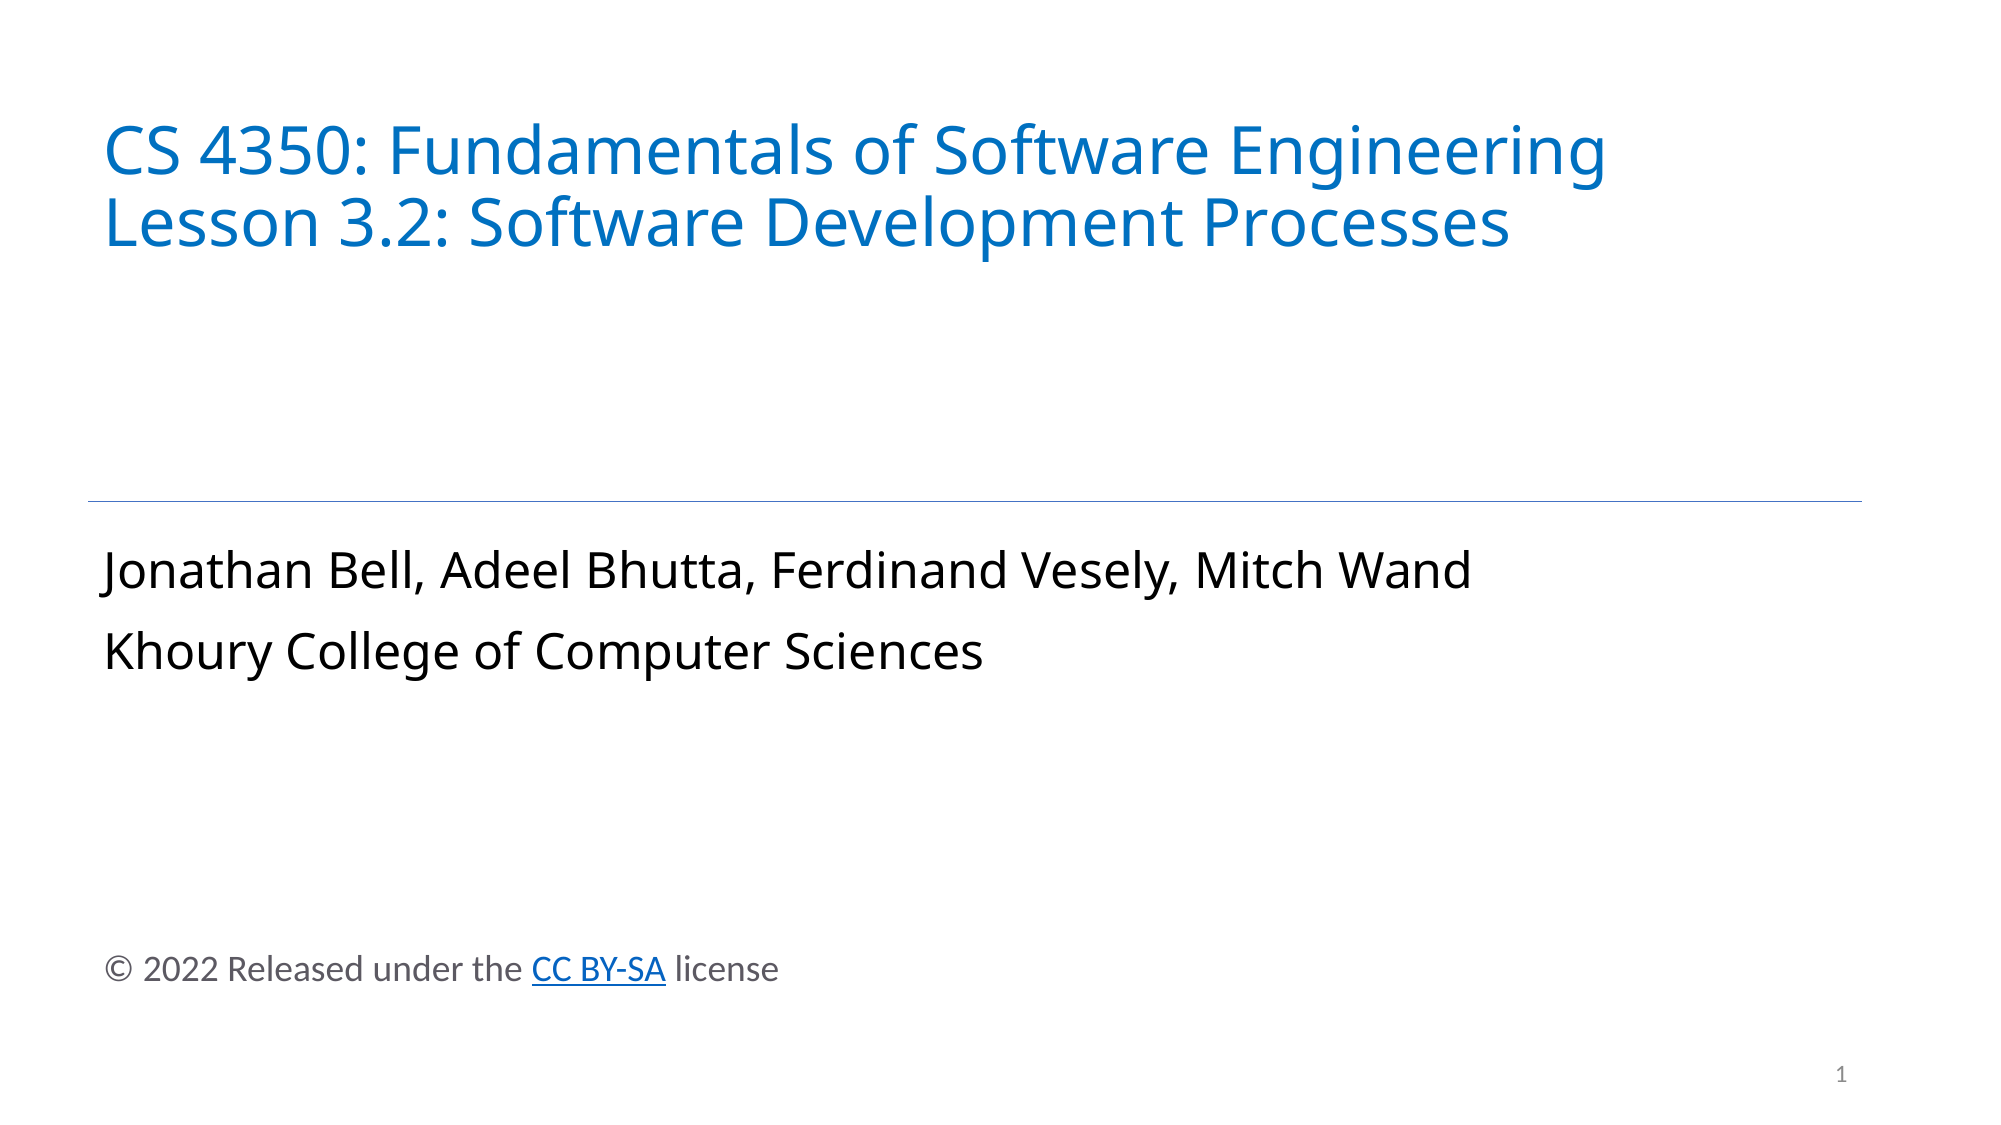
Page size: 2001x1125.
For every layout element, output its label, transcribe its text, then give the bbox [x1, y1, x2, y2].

slide_number 1 [1412, 1042, 1863, 1103]
title CS 4350: Fundamentals of Software Engineering Lesson 3.2: Software Development Processes [88, 109, 1863, 501]
subtitle Jonathan Bell, Adeel Bhutta, Ferdinand Vesely, Mitch Wand Khoury College of Computer Sciences [88, 531, 1750, 803]
text_box © 2022 Released under the CC BY-SA license [88, 936, 1089, 997]
